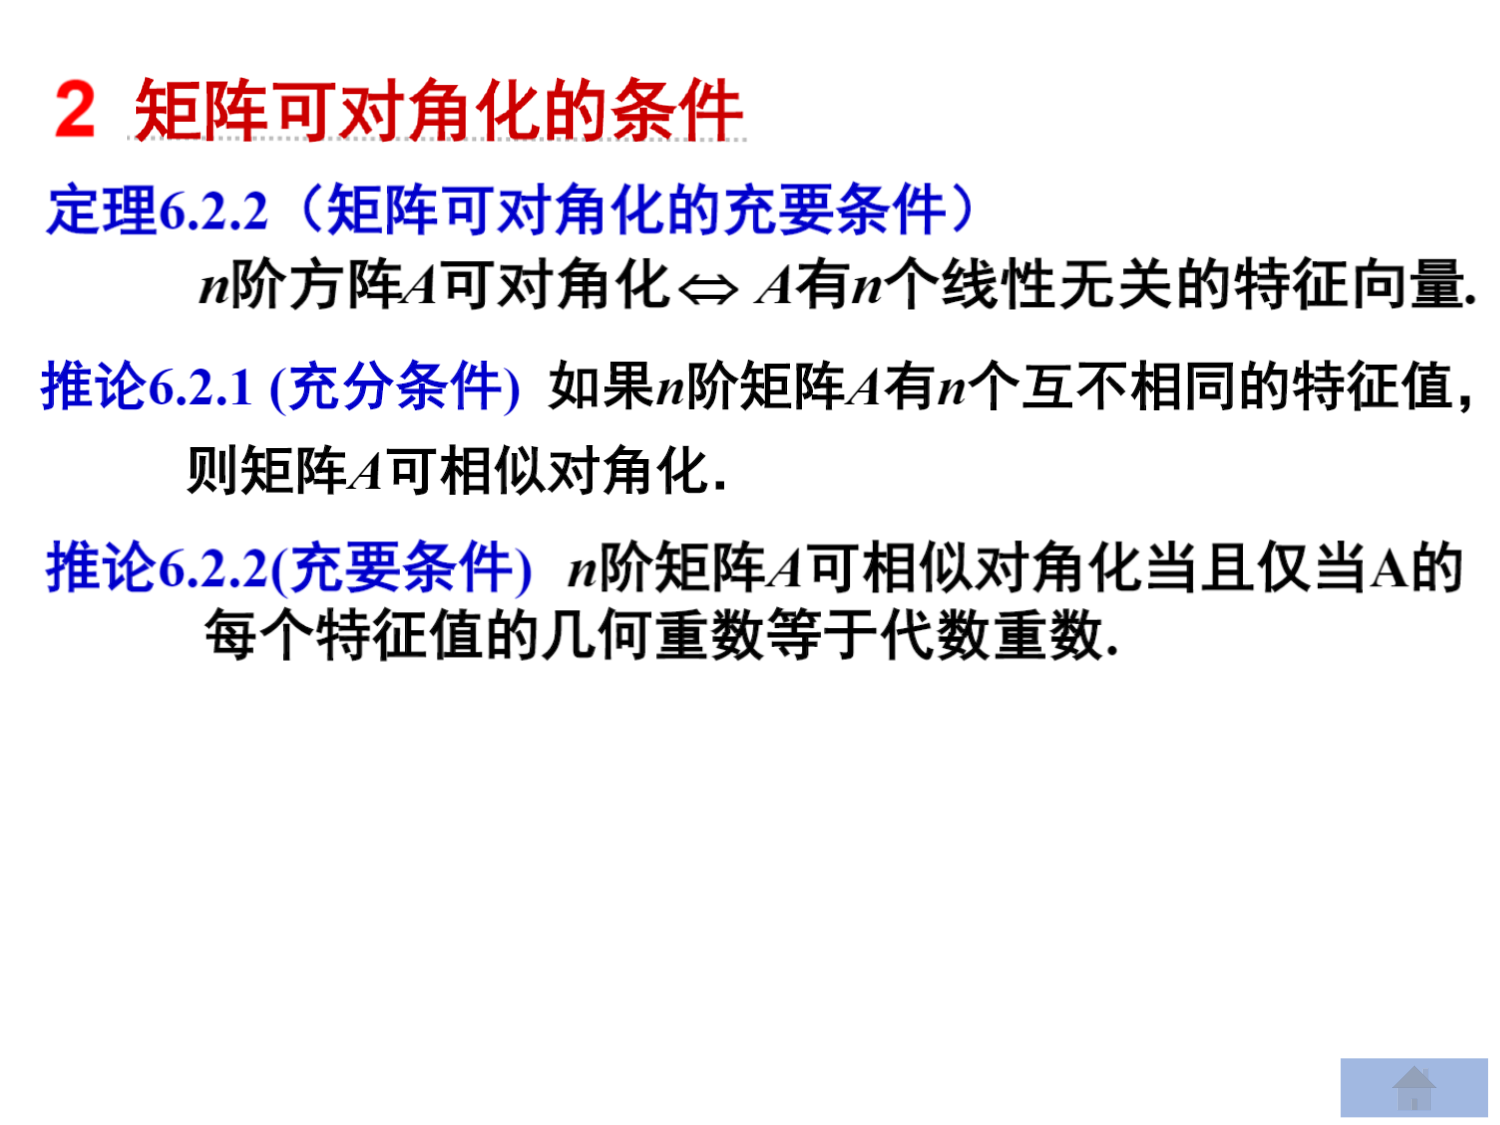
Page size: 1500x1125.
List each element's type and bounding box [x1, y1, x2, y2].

picture [34, 538, 1466, 670]
picture [29, 355, 1478, 503]
picture [44, 176, 1488, 320]
text_box [44, 70, 748, 146]
